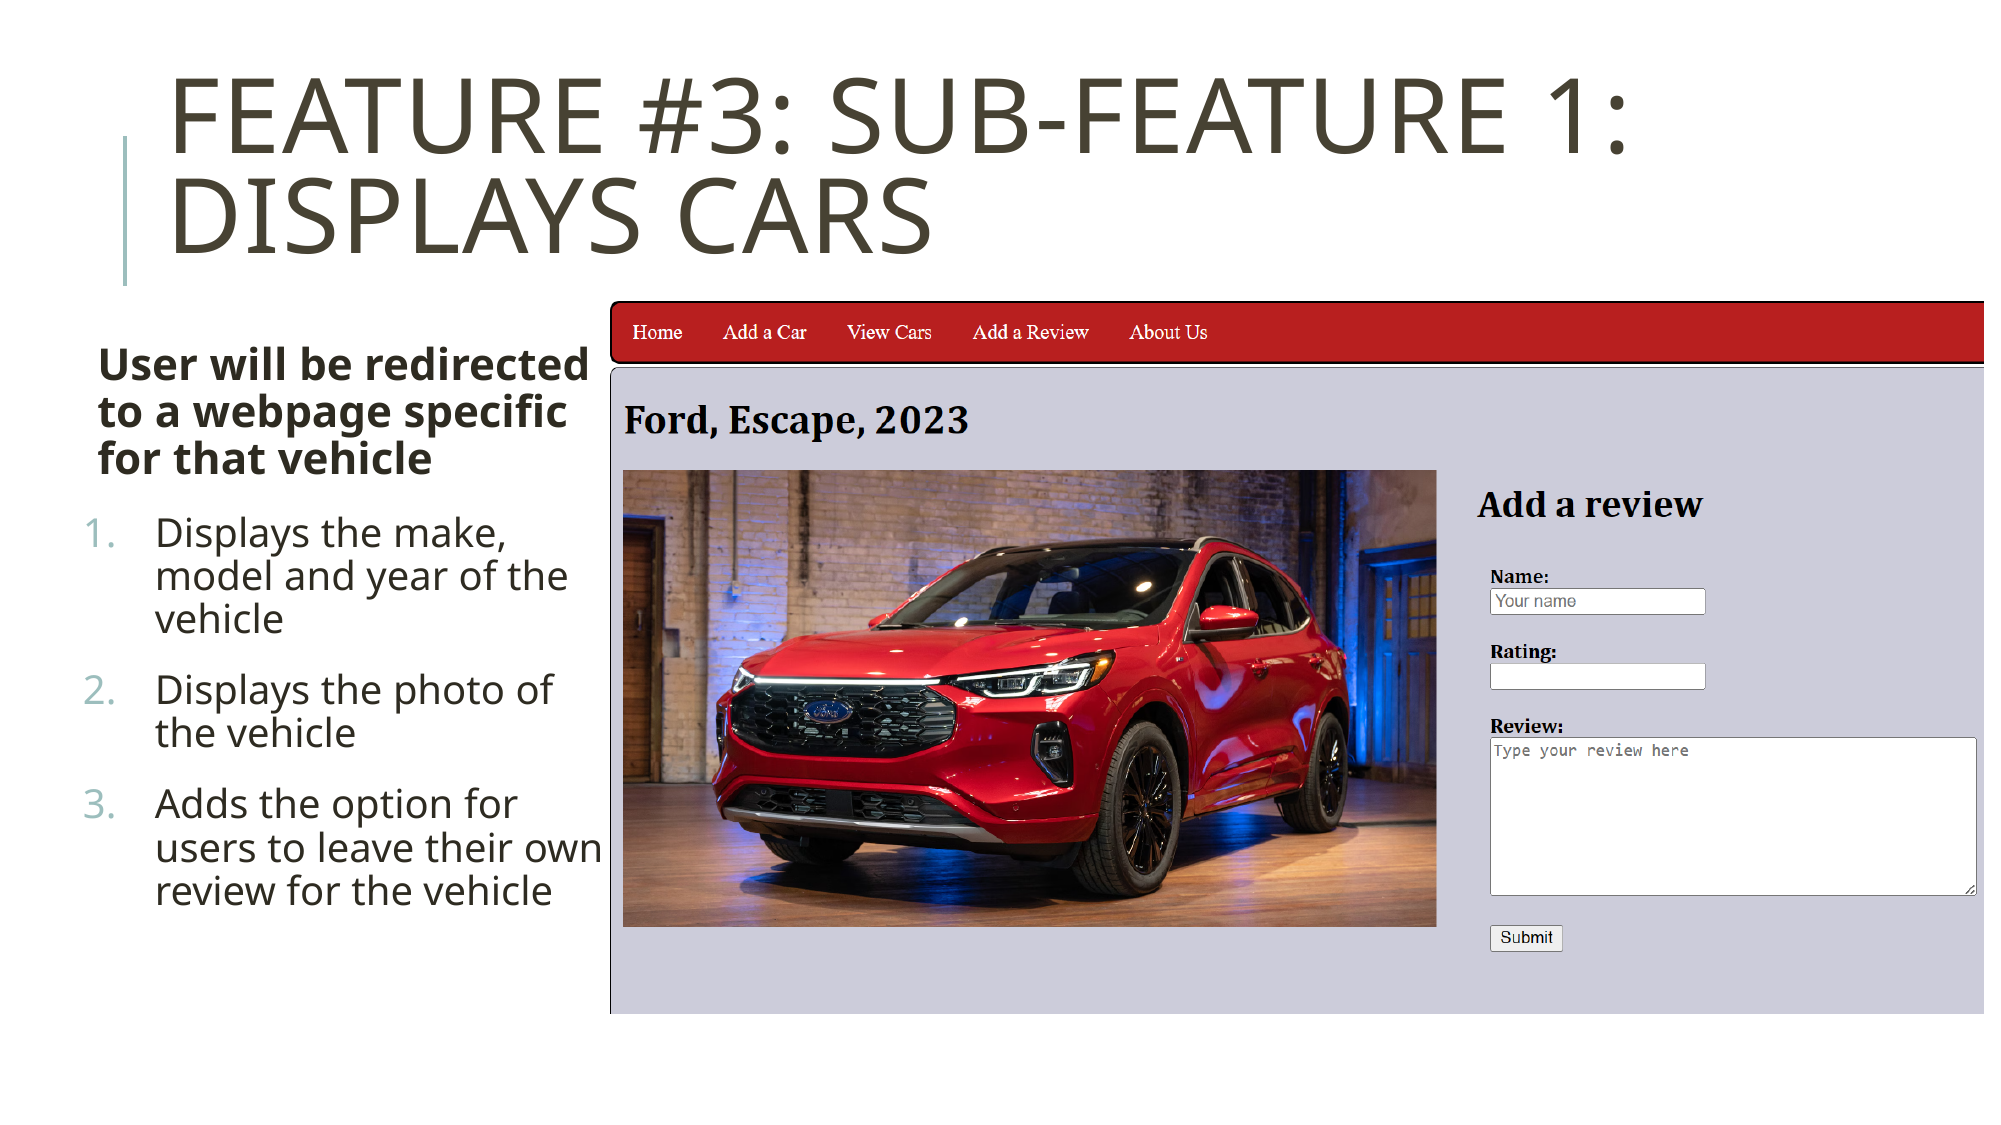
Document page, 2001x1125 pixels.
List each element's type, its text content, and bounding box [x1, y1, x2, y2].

list User will be redirected to a webpage specific for that vehicle Displays the make, model and year of the vehicle Displays the photo of the vehicle Adds the option for users to leave their own review for the vehicle [75, 254, 614, 941]
title Feature #3: Sub-feature 1: Displays Cars [151, 50, 1747, 291]
picture [601, 295, 1985, 1015]
